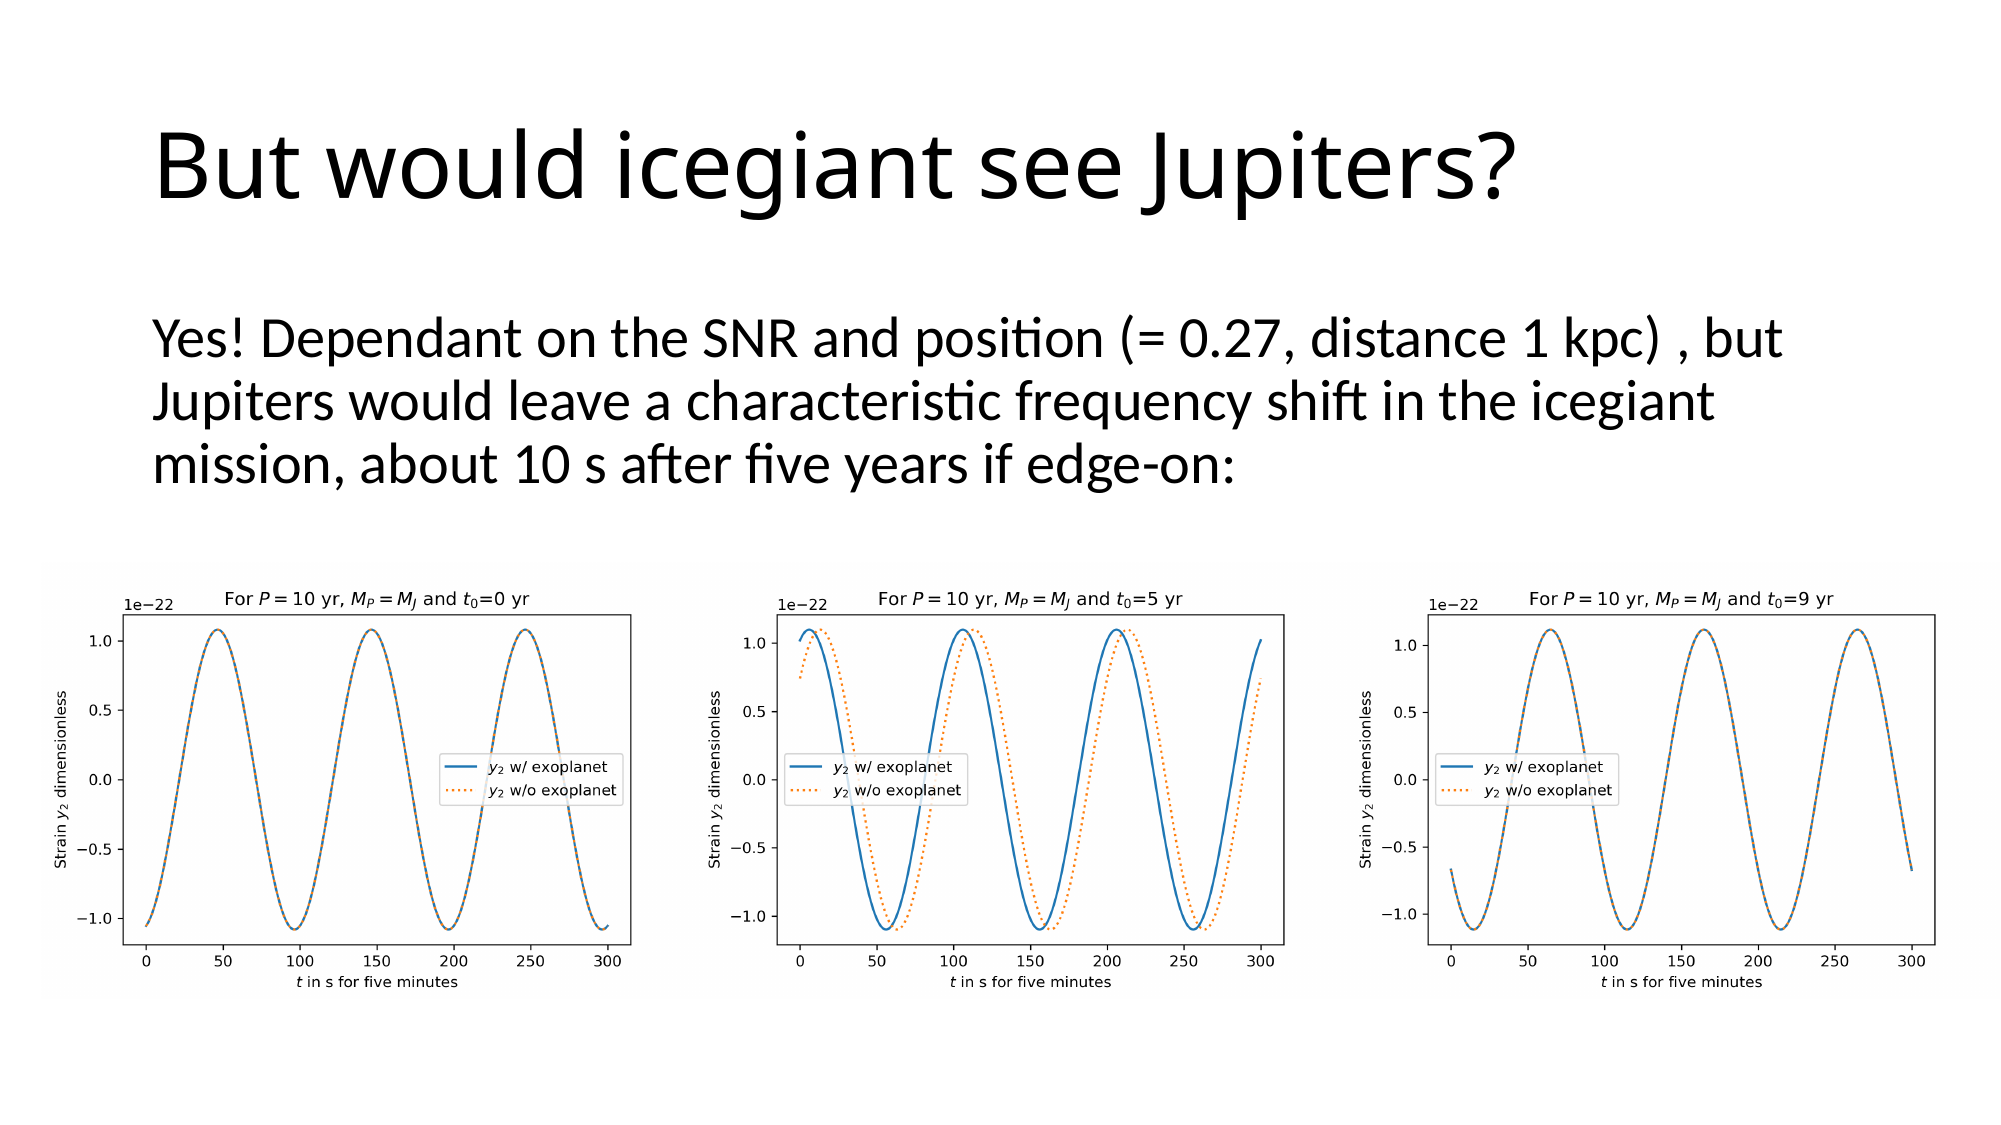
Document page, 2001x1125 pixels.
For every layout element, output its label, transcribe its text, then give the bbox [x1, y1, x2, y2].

picture [41, 562, 2000, 999]
title But would icegiant see Jupiters? [137, 59, 1863, 278]
